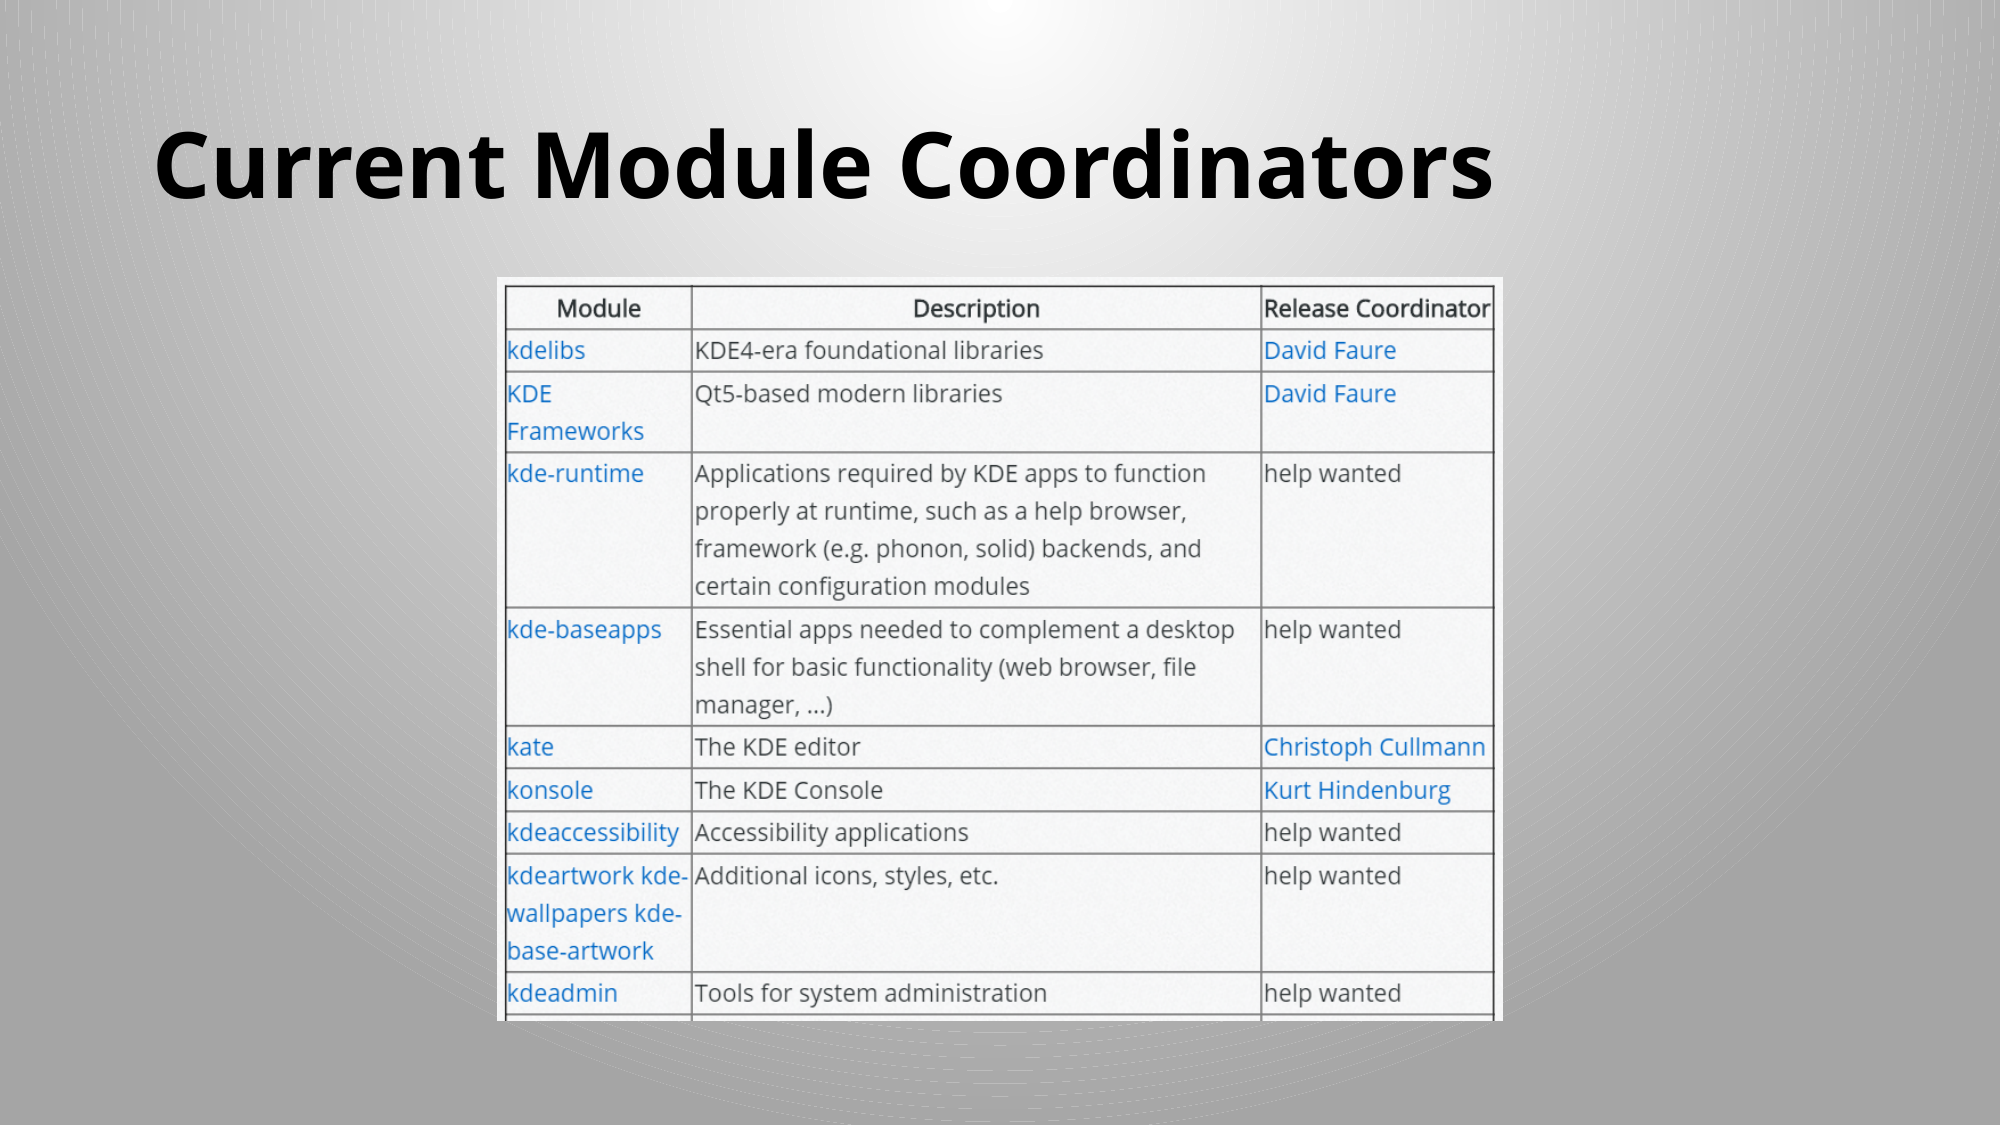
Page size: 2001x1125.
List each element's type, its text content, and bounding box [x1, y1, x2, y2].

title Current Module Coordinators [137, 59, 1863, 278]
picture [496, 277, 1503, 1021]
